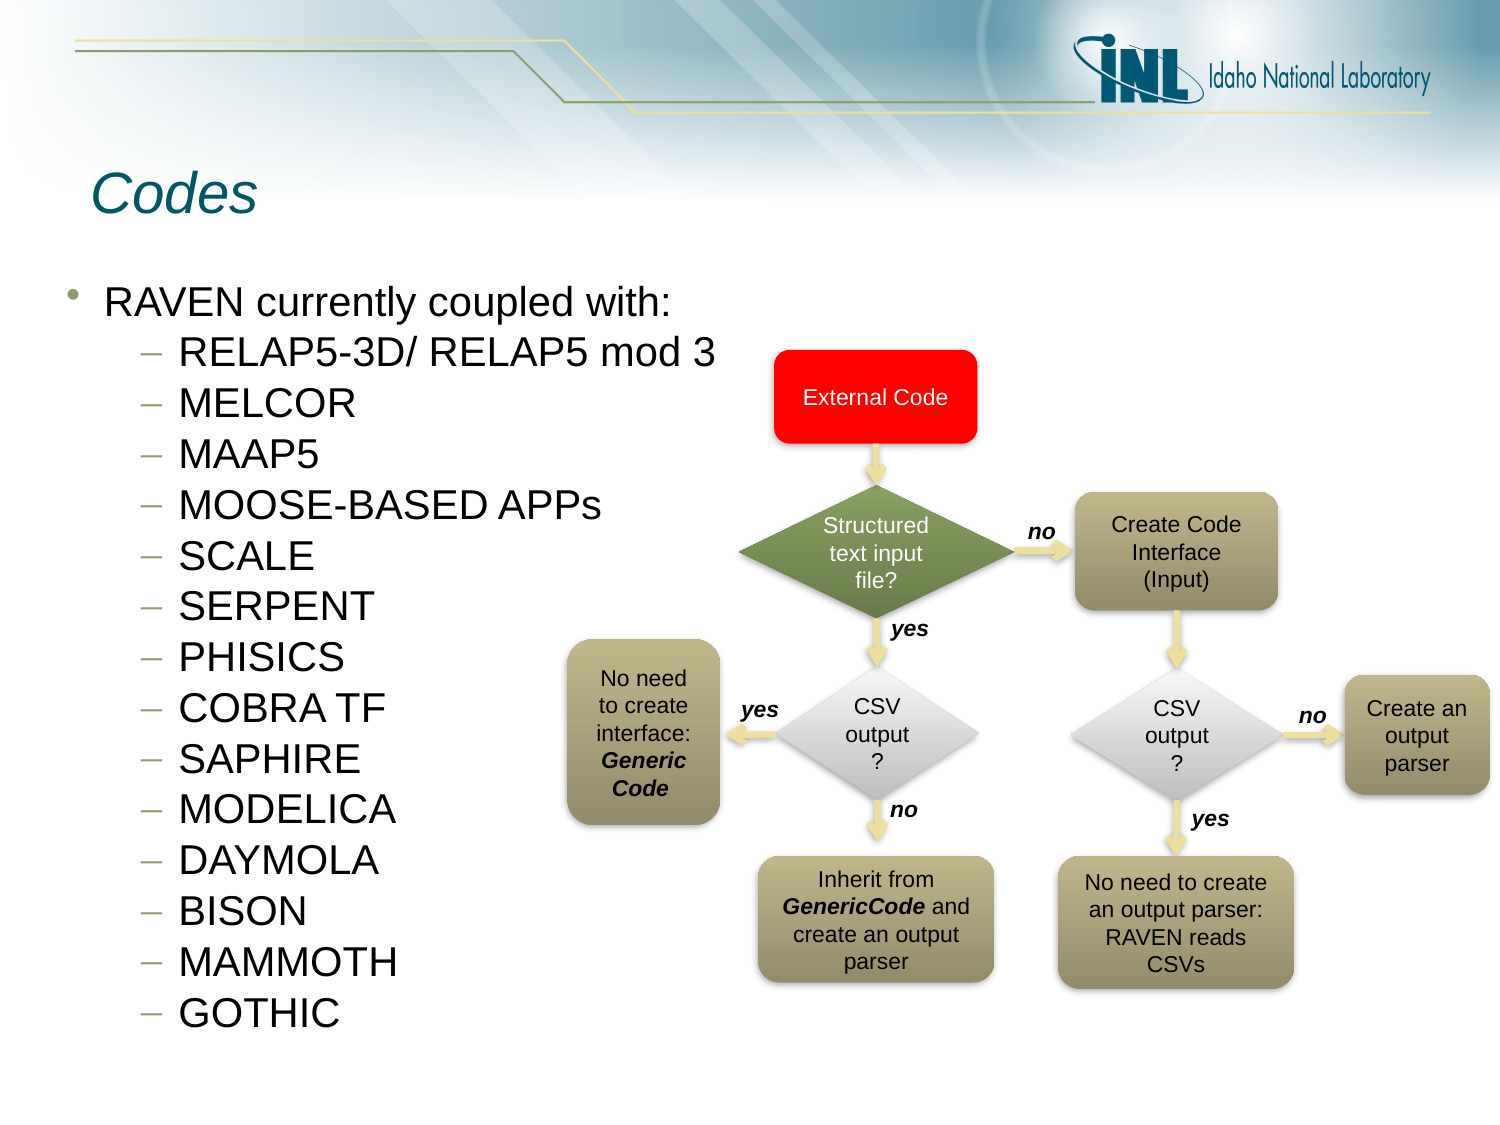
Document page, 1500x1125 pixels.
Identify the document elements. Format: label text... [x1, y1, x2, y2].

list RAVEN currently coupled with: RELAP5-3D/ RELAP5 mod 3 MELCOR MAAP5 MOOSE-BASED APPs SCALE SERPENT PHISICS COBRA TF SAPHIRE MODELICA DAYMOLA BISON MAMMOTH GOTHIC [66, 282, 738, 1003]
text_box Codes [90, 165, 1441, 226]
picture [0, 0, 1500, 202]
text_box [567, 349, 1491, 990]
